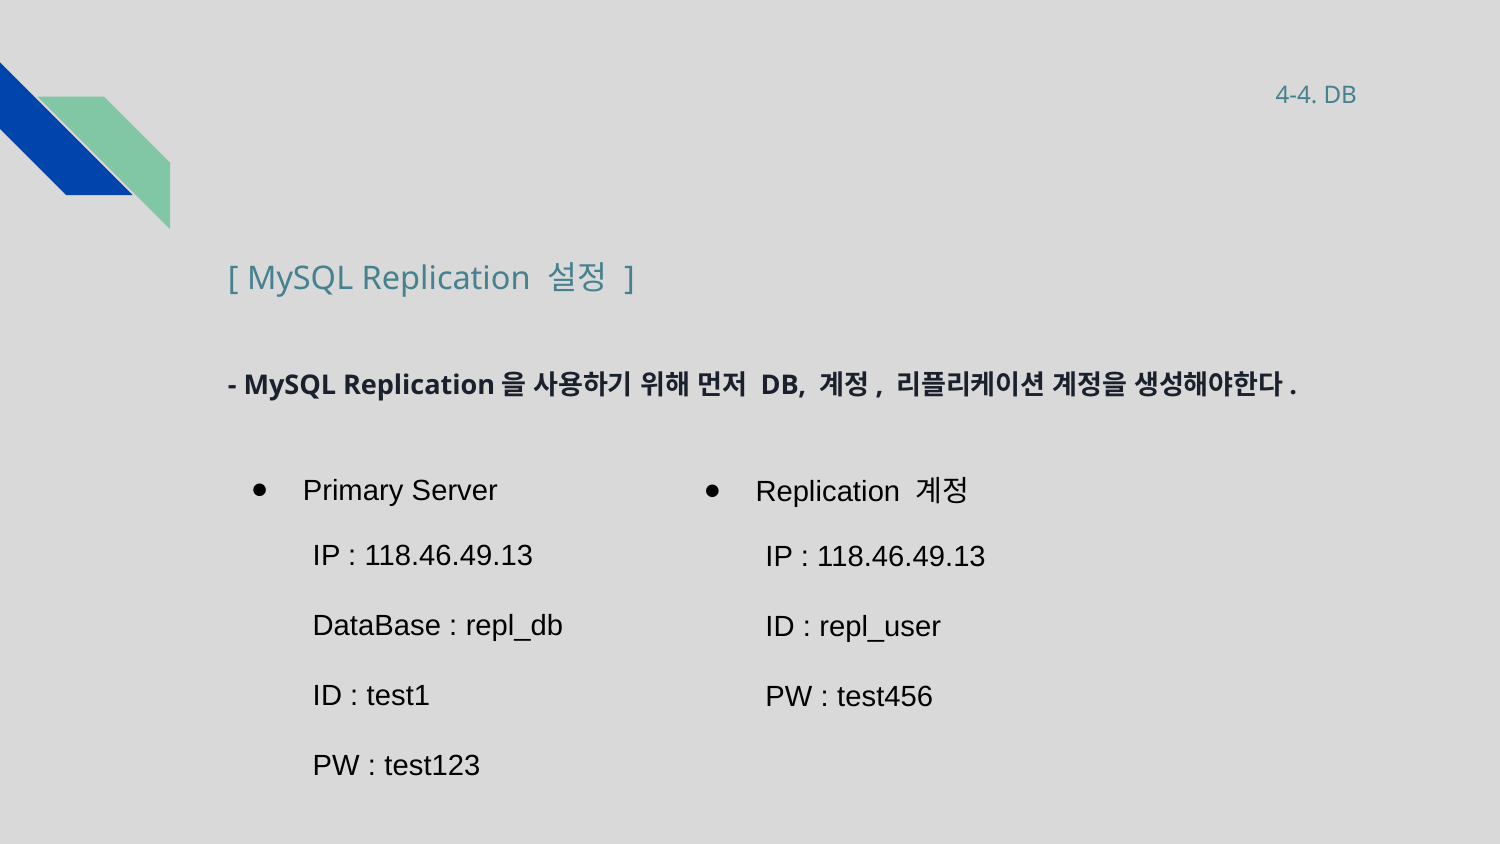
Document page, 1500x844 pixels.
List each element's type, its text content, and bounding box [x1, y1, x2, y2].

text_box Replication 계정 [665, 456, 1158, 522]
text_box Primary Server [212, 456, 665, 522]
list - MySQL Replication을 사용하기 위해 먼저 DB, 계정, 리플리케이션 계정을 생성해야한다. [212, 347, 1368, 735]
title 4-4. DB [1056, 64, 1373, 129]
text_box IP : 118.46.49.13 DataBase : repl_db ID : test1 PW : test123 [297, 521, 790, 797]
title [ MySQL Replication 설정 ] [212, 241, 875, 306]
text_box IP : 118.46.49.13 ID : repl_user PW : test456 [750, 522, 1243, 763]
